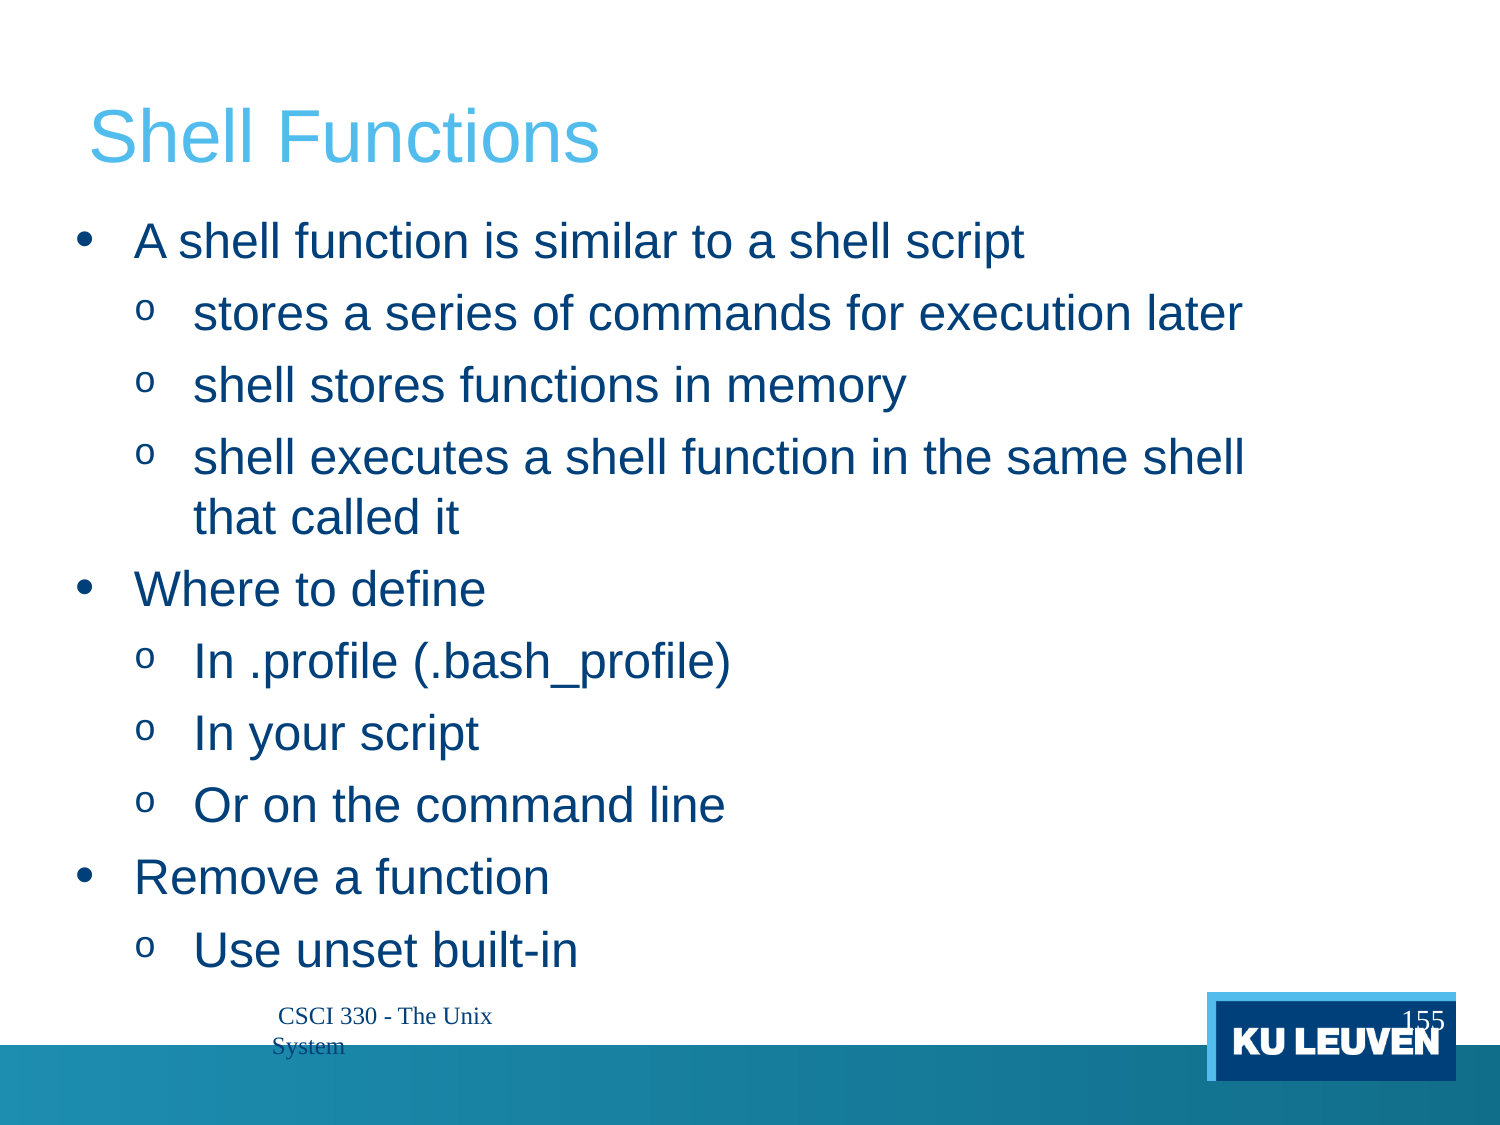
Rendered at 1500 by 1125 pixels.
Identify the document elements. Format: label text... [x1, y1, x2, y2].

list A shell function is similar to a shell script stores a series of commands for execution later shell stores functions in memory shell executes a shell function in the same shell that called it Where to define In .profile (.bash_profile) In your script Or on the command line Remove a function Use unset built-in [75, 208, 1300, 1008]
slide_number 155 [1346, 1000, 1500, 1049]
picture [1207, 992, 1456, 1081]
title Shell Functions [88, 29, 1456, 178]
footer CSCI 330 - The Unix System [256, 992, 582, 1040]
